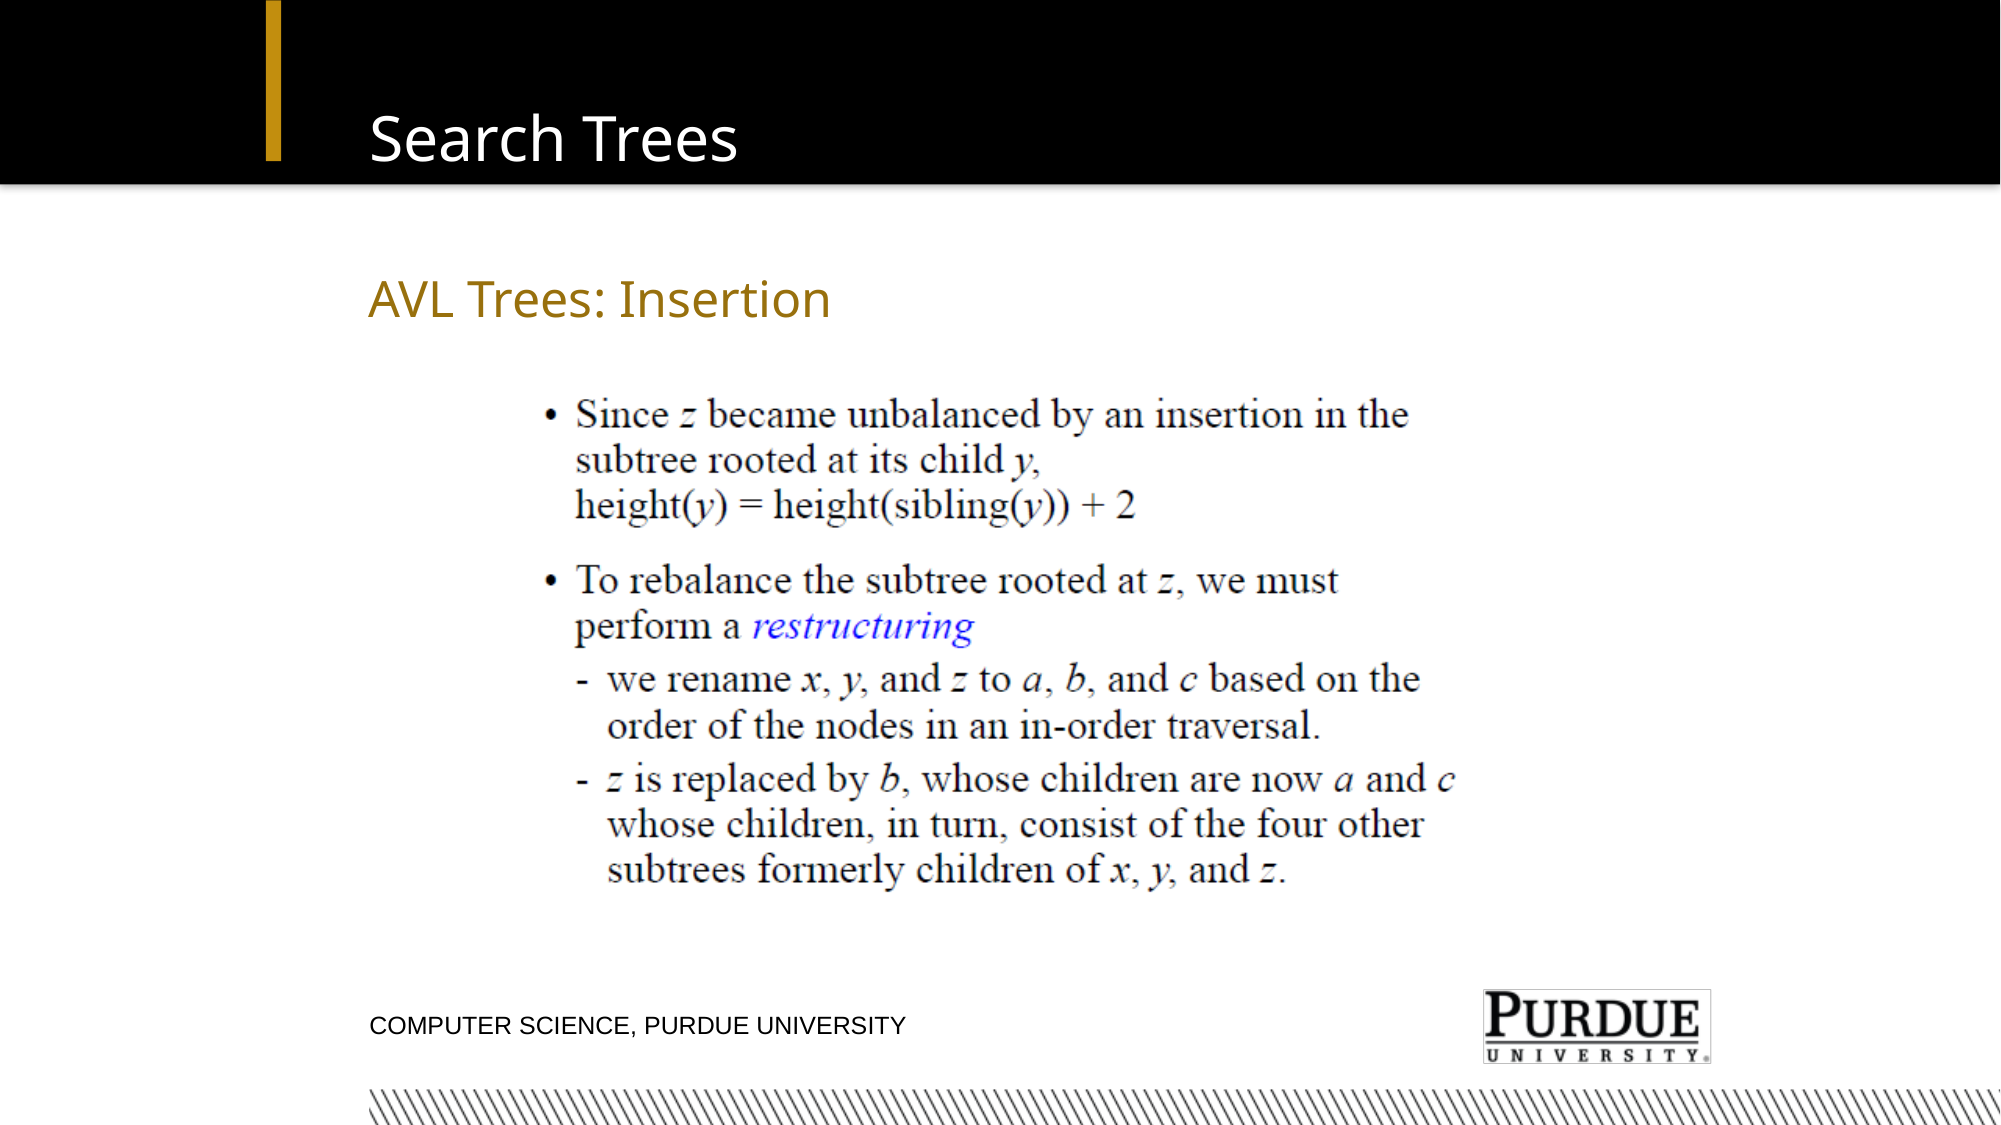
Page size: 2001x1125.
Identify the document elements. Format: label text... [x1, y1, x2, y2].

list AVL Trees: Insertion [368, 267, 1704, 337]
title Search Trees [369, 98, 1704, 186]
picture [516, 374, 1481, 924]
list Computer Science, Purdue University [369, 1009, 1375, 1047]
